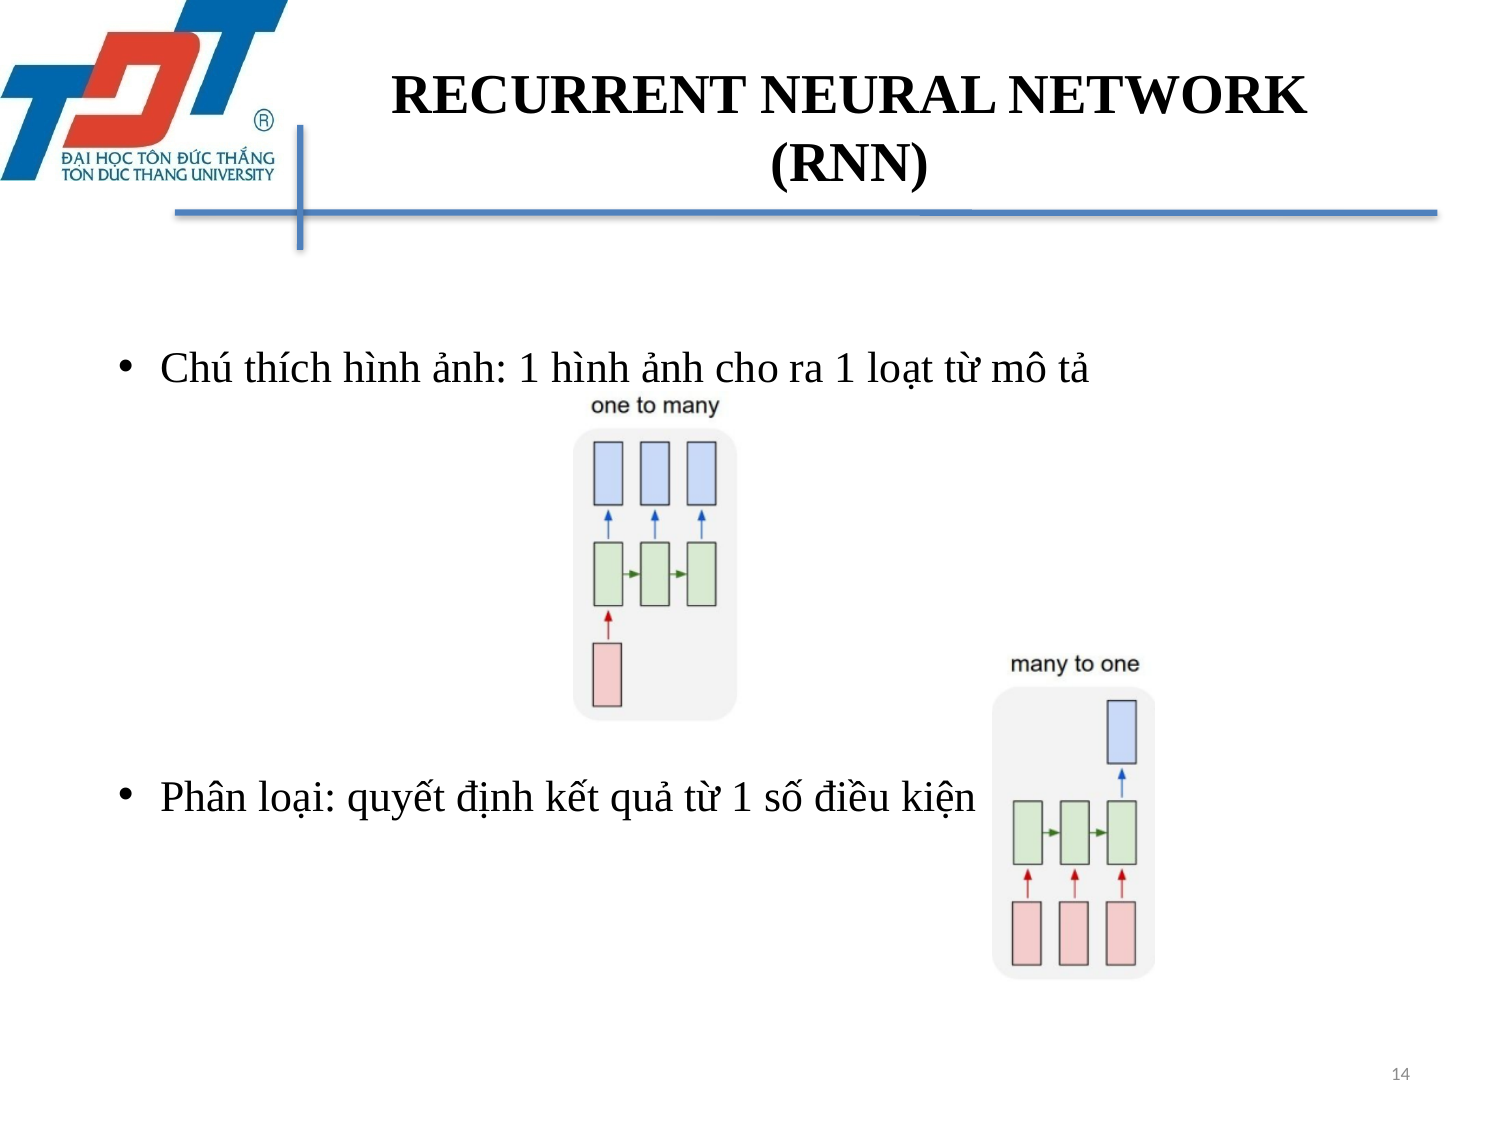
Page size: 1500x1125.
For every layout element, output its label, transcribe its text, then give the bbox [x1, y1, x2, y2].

slide_number 14 [1074, 1042, 1425, 1103]
picture [992, 653, 1155, 985]
title RECURRENT NEURAL NETWORK (RNN) [174, 31, 1500, 219]
list Chú thích hình ảnh: 1 hình ảnh cho ra 1 loạt từ mô tả Phân loại: quyết định kết quả từ 1 số điều kiện [103, 331, 1397, 985]
picture [572, 391, 751, 731]
picture [0, 0, 288, 181]
